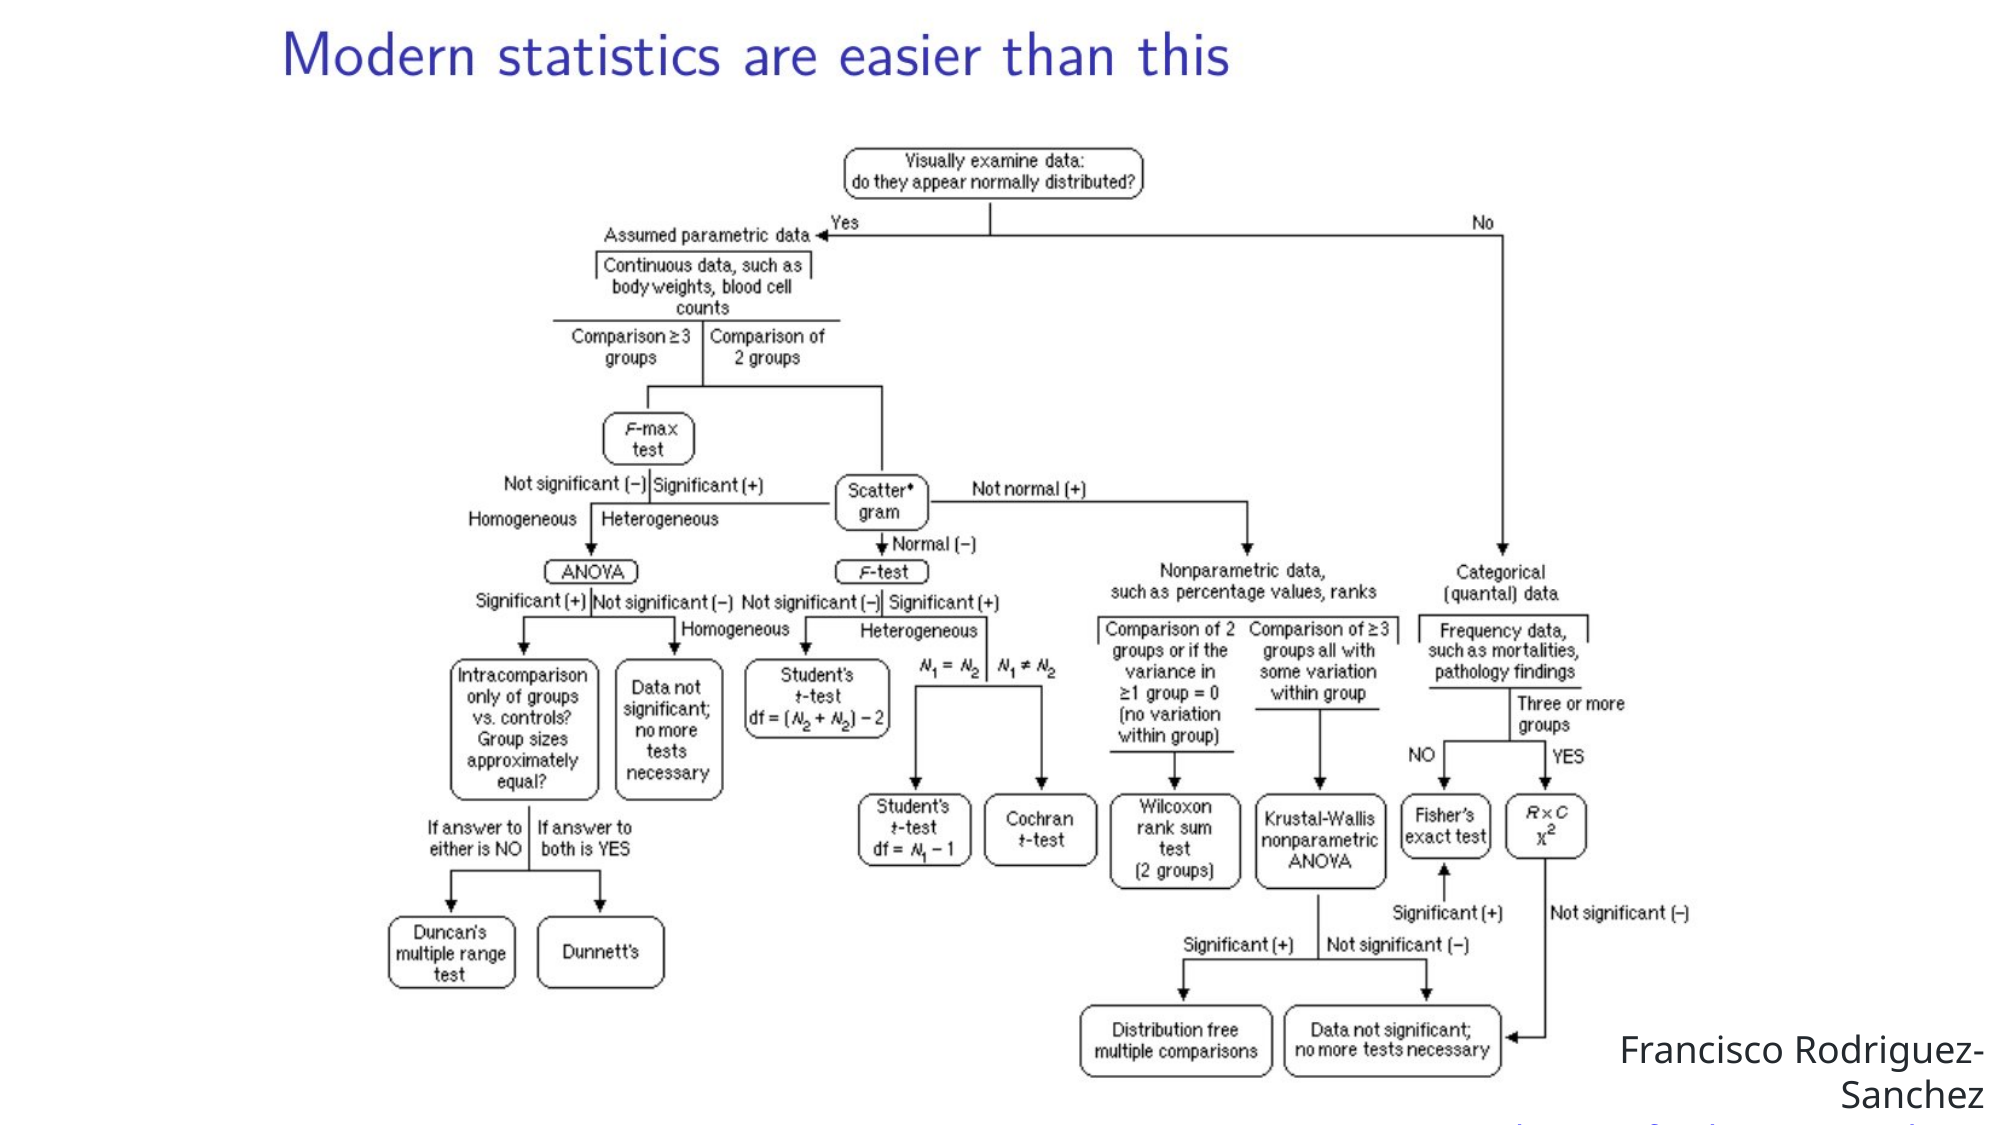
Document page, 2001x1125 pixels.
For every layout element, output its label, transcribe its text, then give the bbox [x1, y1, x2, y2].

picture [256, 0, 1744, 1125]
text_box Francisco Rodriguez-Sanchez https://frodriguezsanchez.net [1749, 1018, 2000, 1125]
